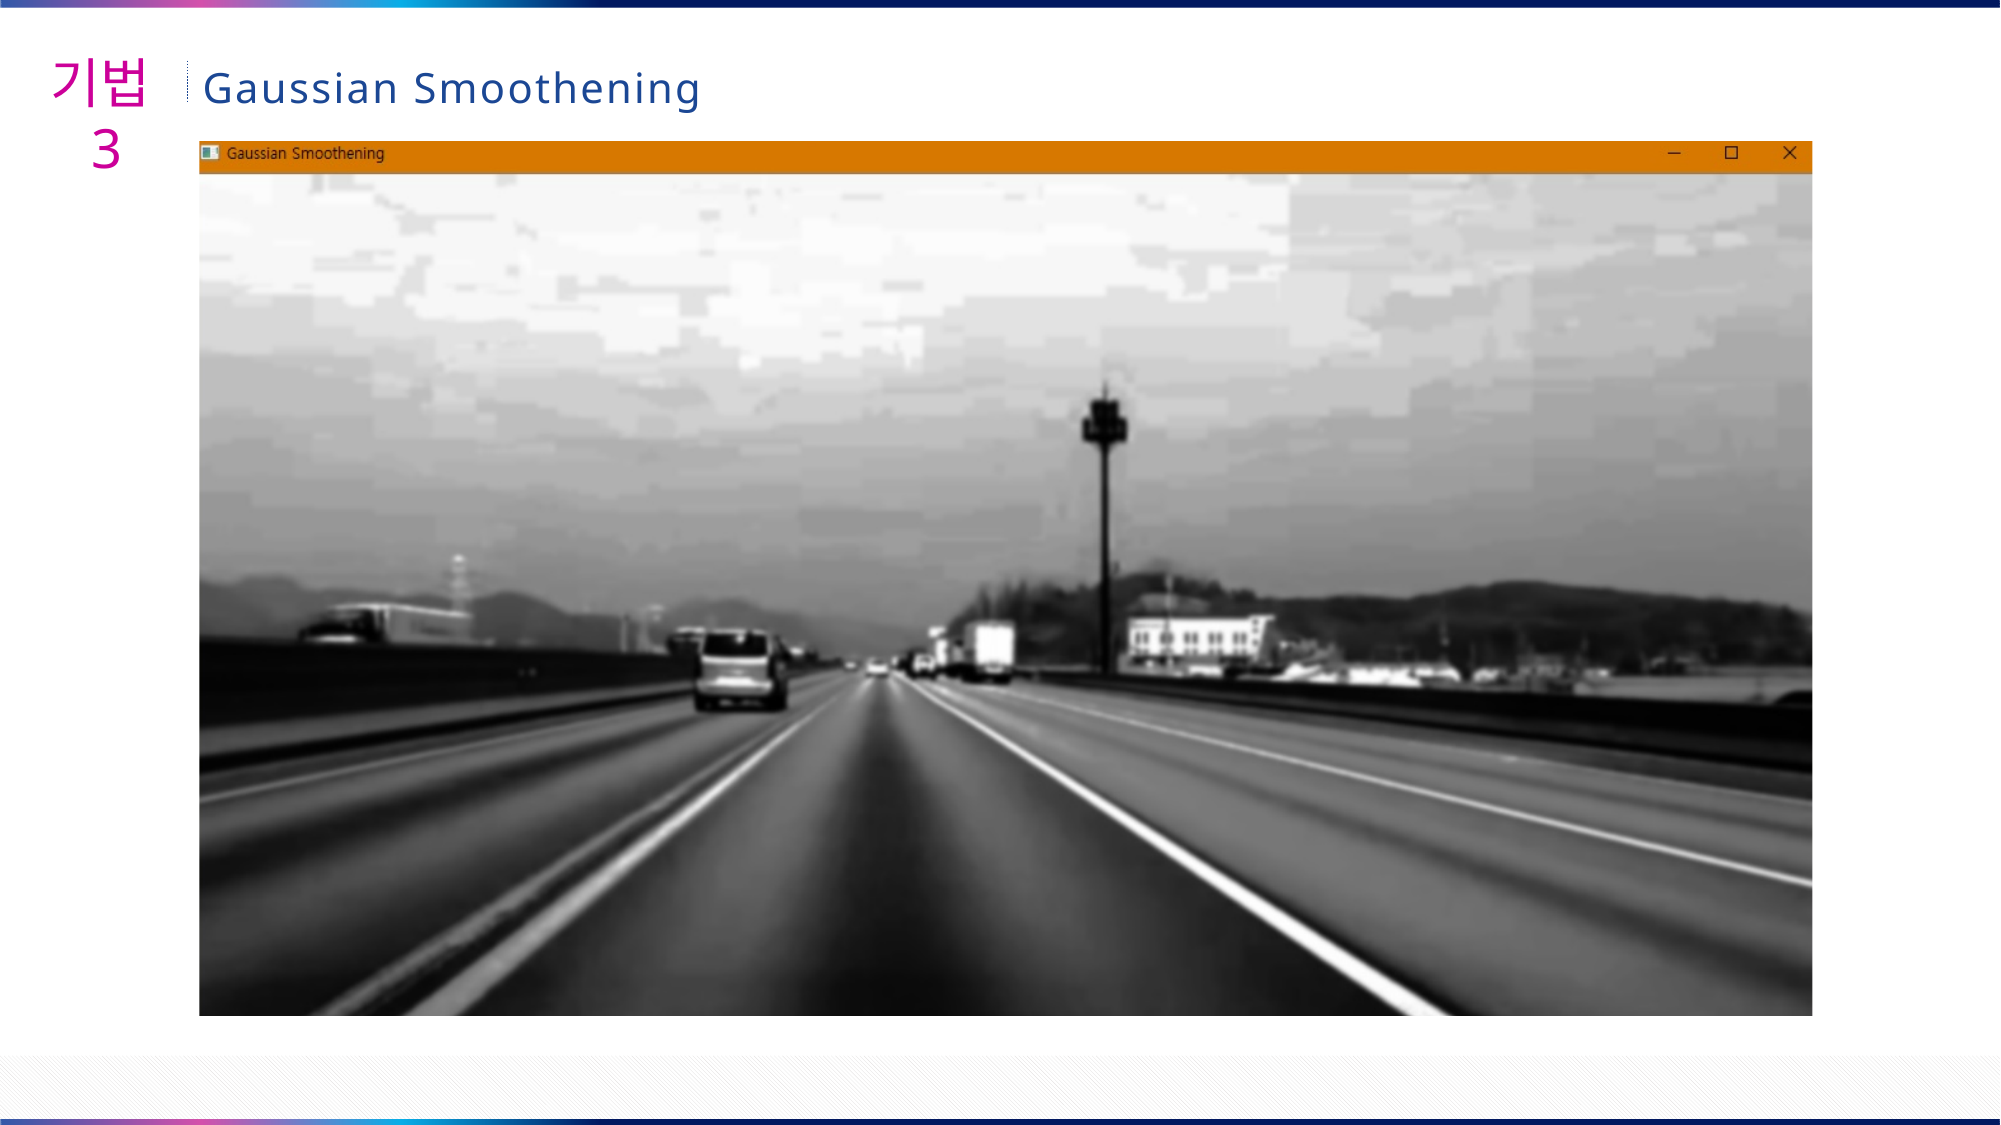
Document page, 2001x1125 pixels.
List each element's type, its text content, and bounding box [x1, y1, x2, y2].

text_box Gaussian Smoothening [187, 59, 841, 124]
picture [471, 1119, 2000, 1125]
picture [0, 1119, 390, 1125]
text_box 기법3 [25, 41, 188, 188]
picture [199, 141, 1813, 1016]
picture [0, 0, 390, 8]
picture [472, 0, 2000, 8]
